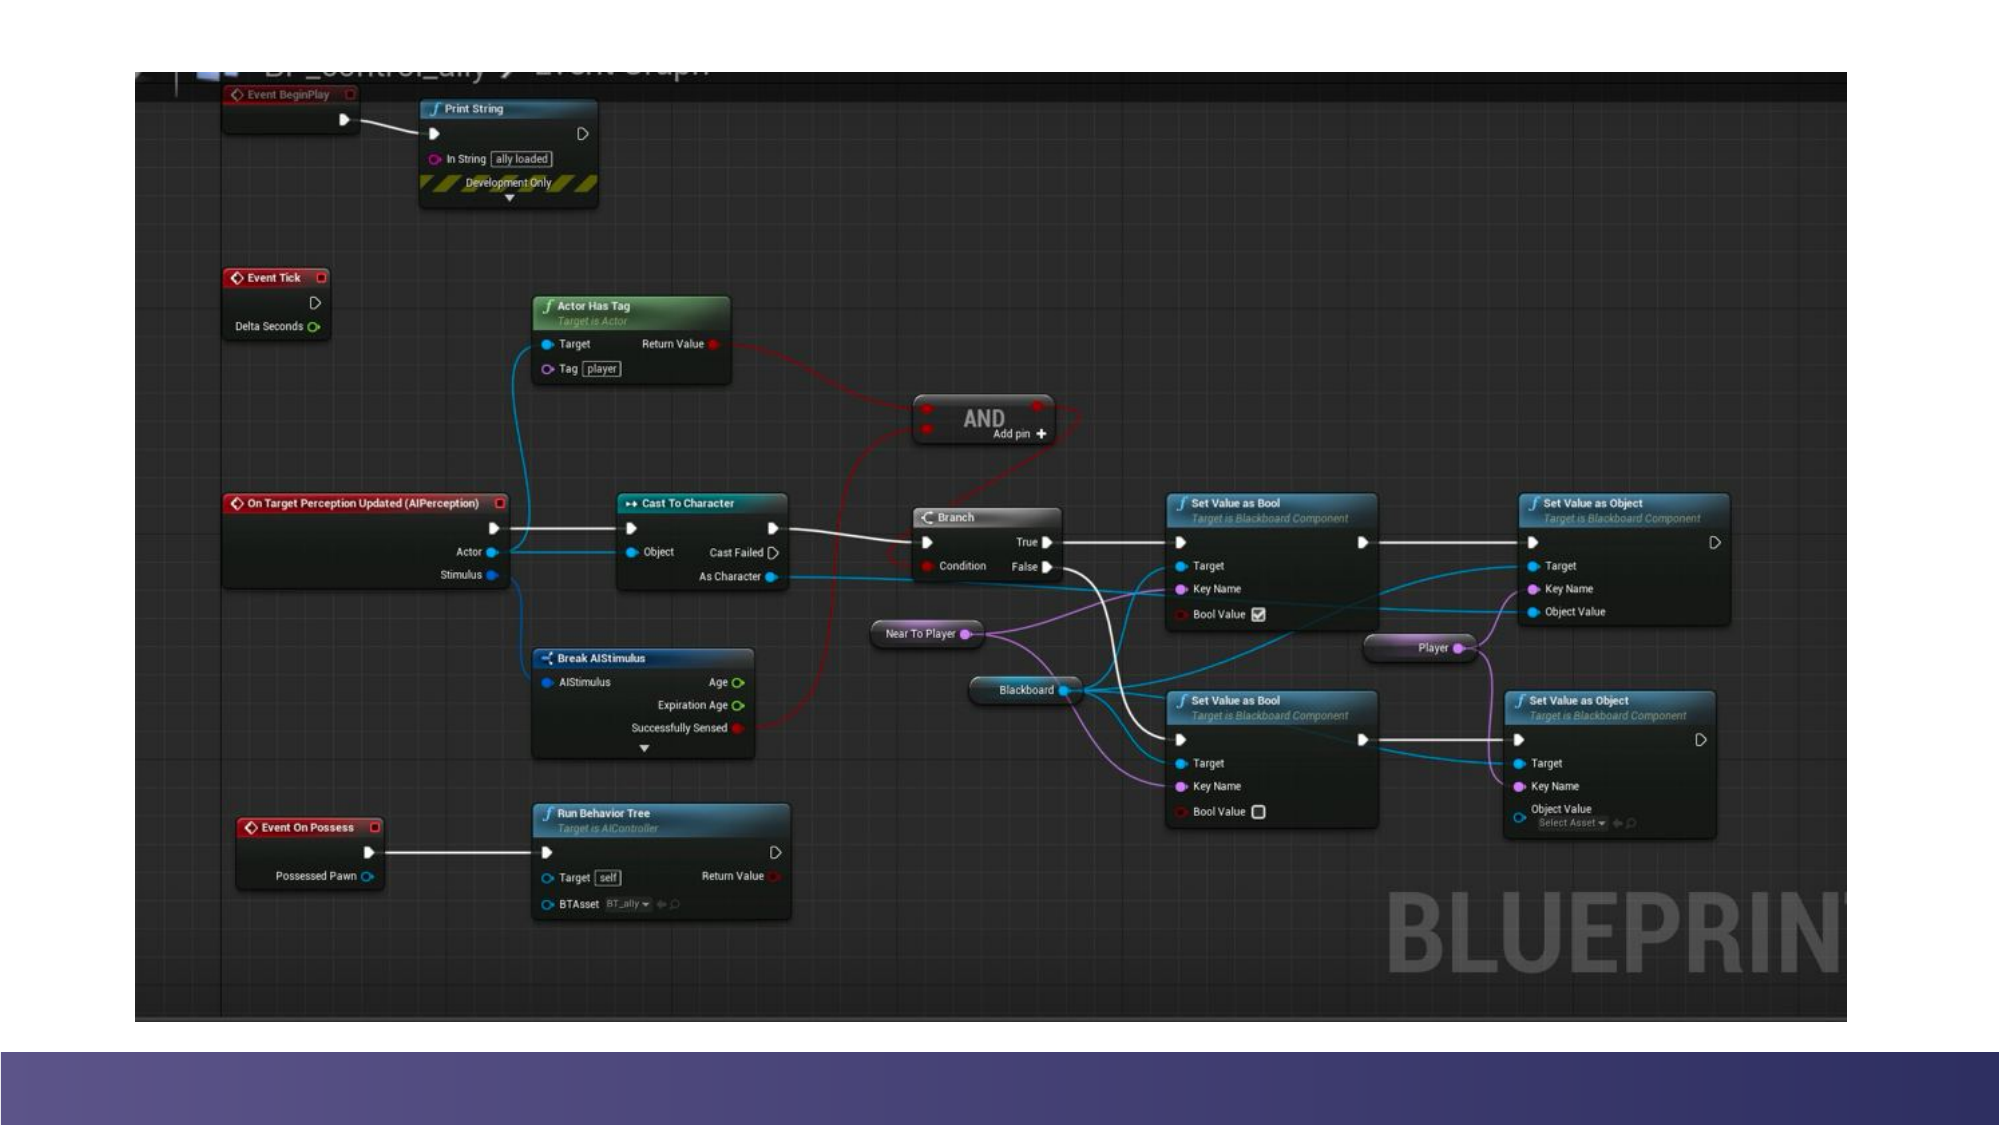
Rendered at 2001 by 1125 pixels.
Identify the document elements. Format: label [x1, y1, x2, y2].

picture [134, 72, 1847, 1023]
